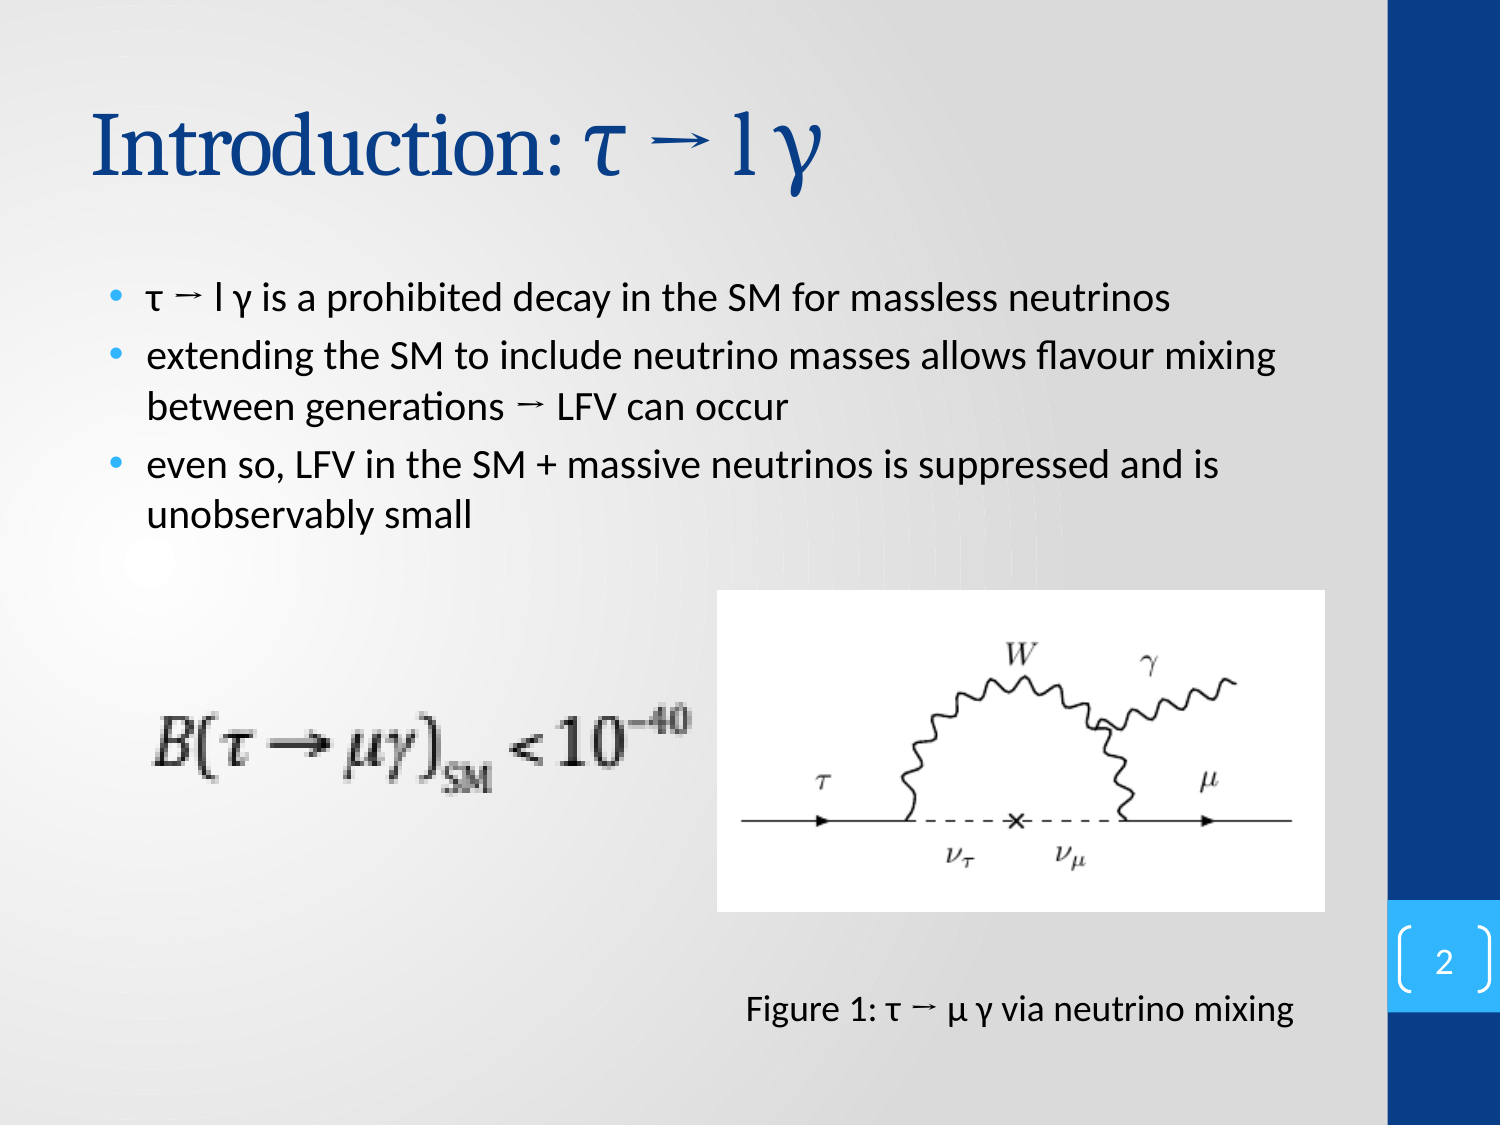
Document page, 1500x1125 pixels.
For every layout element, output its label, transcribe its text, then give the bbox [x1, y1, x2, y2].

list τ → l γ is a prohibited decay in the SM for massless neutrinos extending the SM to include neutrino masses allows flavour mixing between generations → LFV can occur even so, LFV in the SM + massive neutrinos is suppressed and is unobservably small [75, 262, 1325, 1050]
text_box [143, 680, 697, 799]
slide_number 2 [1397, 925, 1492, 994]
text_box Figure 1: τ → μ γ via neutrino mixing [715, 976, 1325, 1037]
title Introduction: τ → l γ [75, 45, 1325, 233]
picture [716, 589, 1326, 913]
